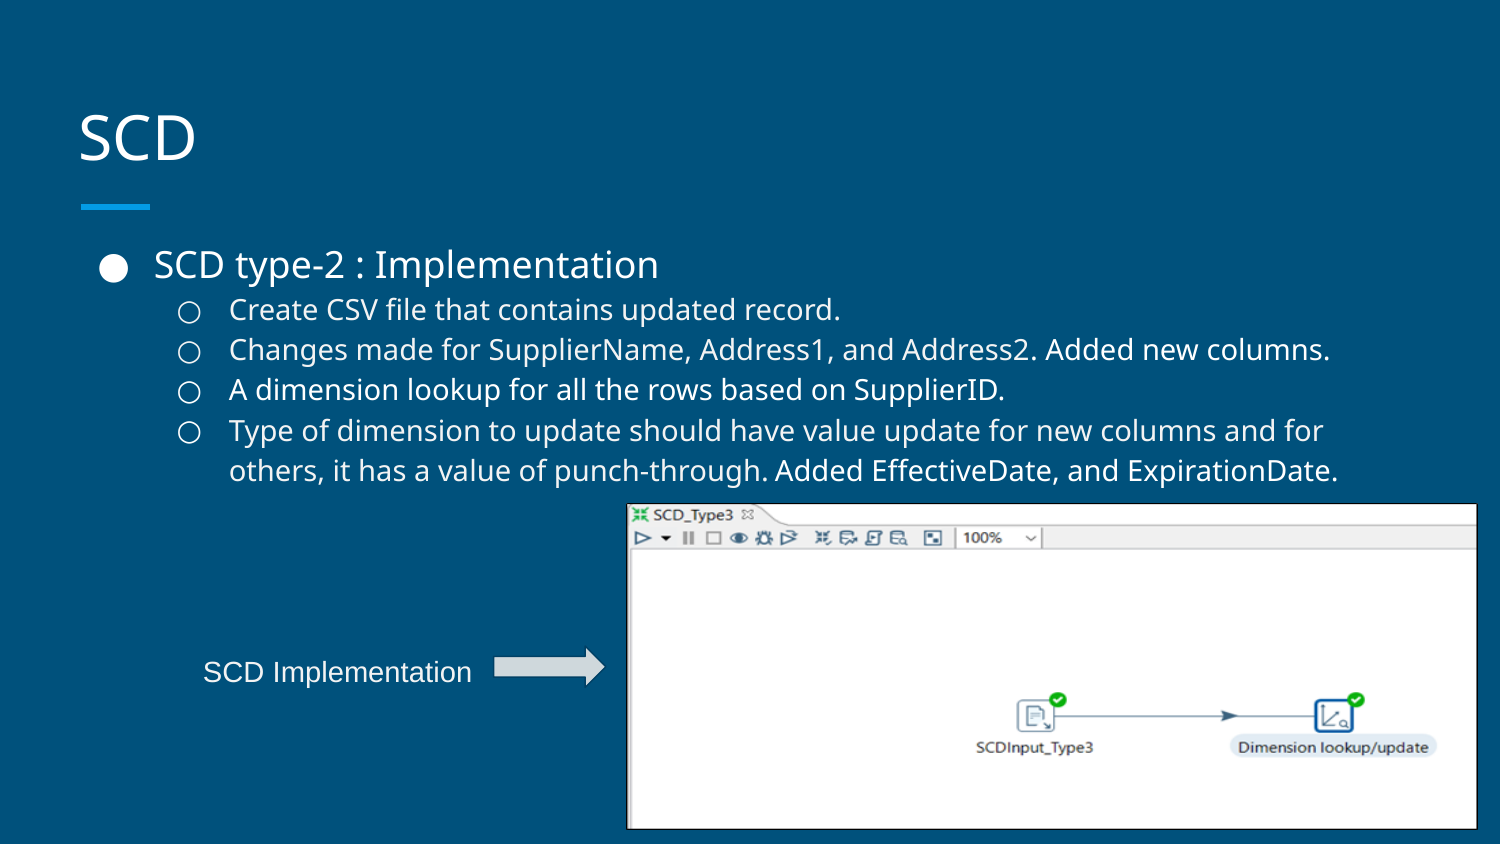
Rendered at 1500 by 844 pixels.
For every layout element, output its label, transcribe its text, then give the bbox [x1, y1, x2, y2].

text_box [500, 646, 606, 688]
picture [627, 504, 1477, 829]
title SCD [63, 75, 1437, 188]
list SCD type-2 : Implementation Create CSV file that contains updated record. Changes made for SupplierName, Address1, and Address2. Added new columns. A dimension lookup for all the rows based on SupplierID. Type of dimension to update should have value update for new columns and for others, it has a value of punch-through. Added EffectiveDate, and ExpirationDate. [63, 219, 1384, 483]
text_box SCD Implementation [187, 638, 500, 700]
picture [729, 483, 739, 487]
